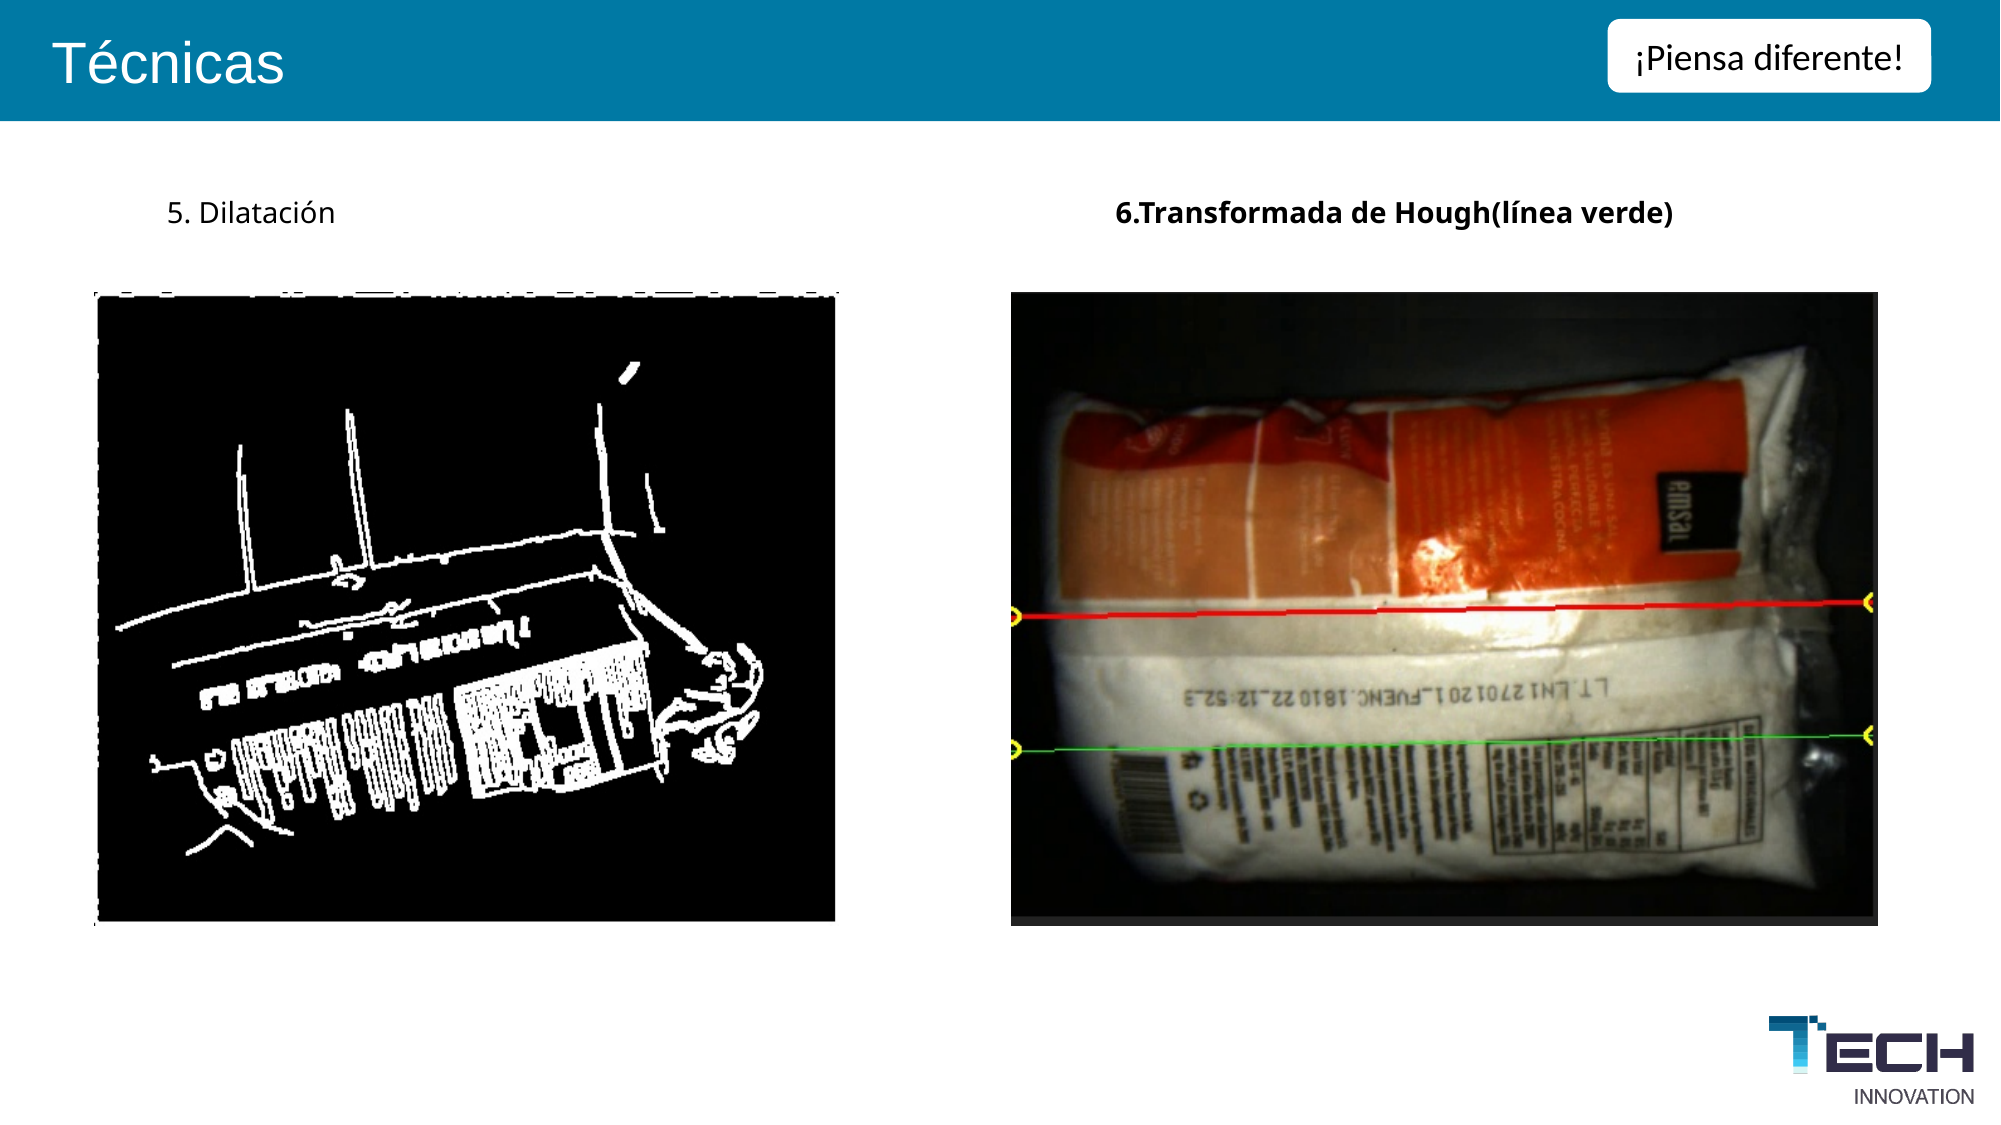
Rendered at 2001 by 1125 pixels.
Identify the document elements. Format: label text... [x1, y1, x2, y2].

picture [1766, 1014, 1976, 1107]
text_box 6.Transformada de Hough(línea verde) [1100, 178, 1876, 244]
picture [94, 292, 840, 926]
picture [1011, 292, 1878, 926]
text_box [0, 0, 2000, 122]
text_box ¡Piensa diferente! [1607, 18, 1932, 93]
text_box 5. Dilatación [151, 178, 719, 244]
text_box Técnicas [36, 17, 500, 103]
